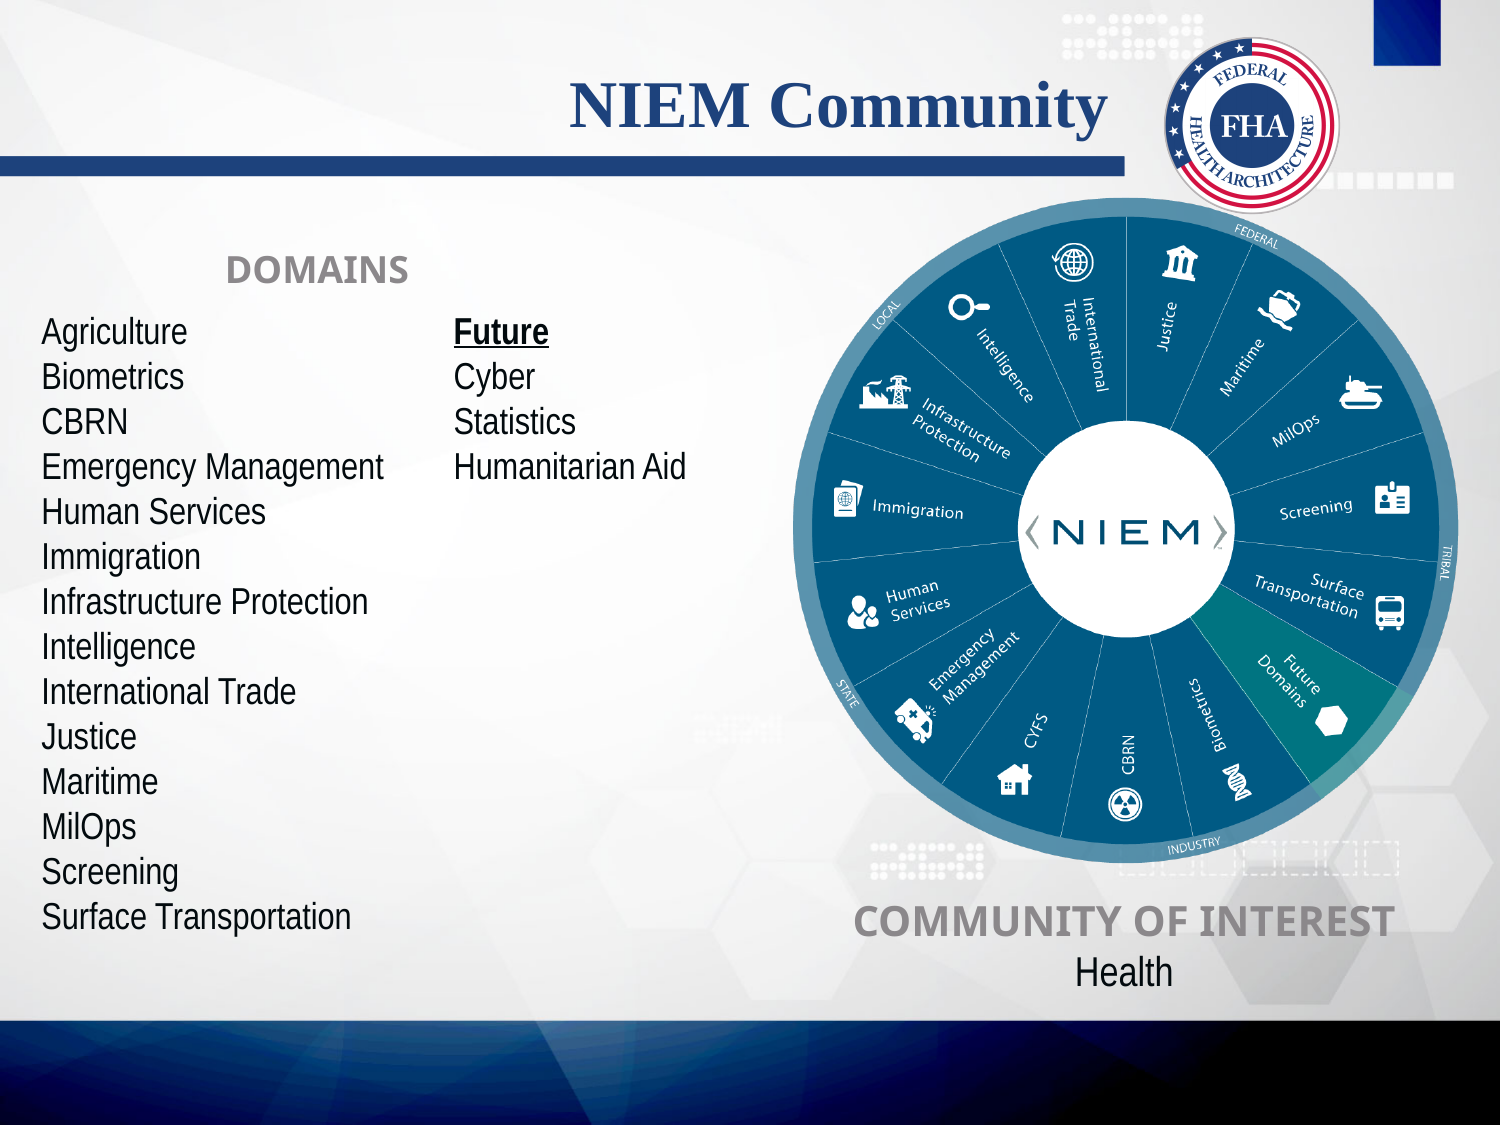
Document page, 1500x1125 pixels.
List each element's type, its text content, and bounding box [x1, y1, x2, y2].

text_box Future Cyber Statistics Humanitarian Aid [438, 299, 715, 494]
text_box Agriculture Biometrics CBRN Emergency Management Human Services Immigration Infrastructure Protection Intelligence International Trade Justice Maritime MilOps Screening Surface Transportation [26, 299, 425, 944]
text_box COMMUNITY OF INTEREST Health [837, 886, 1411, 1052]
title NIEM Community [75, 45, 1125, 157]
picture [0, 0, 1500, 1125]
text_box DOMAINS [210, 238, 425, 299]
